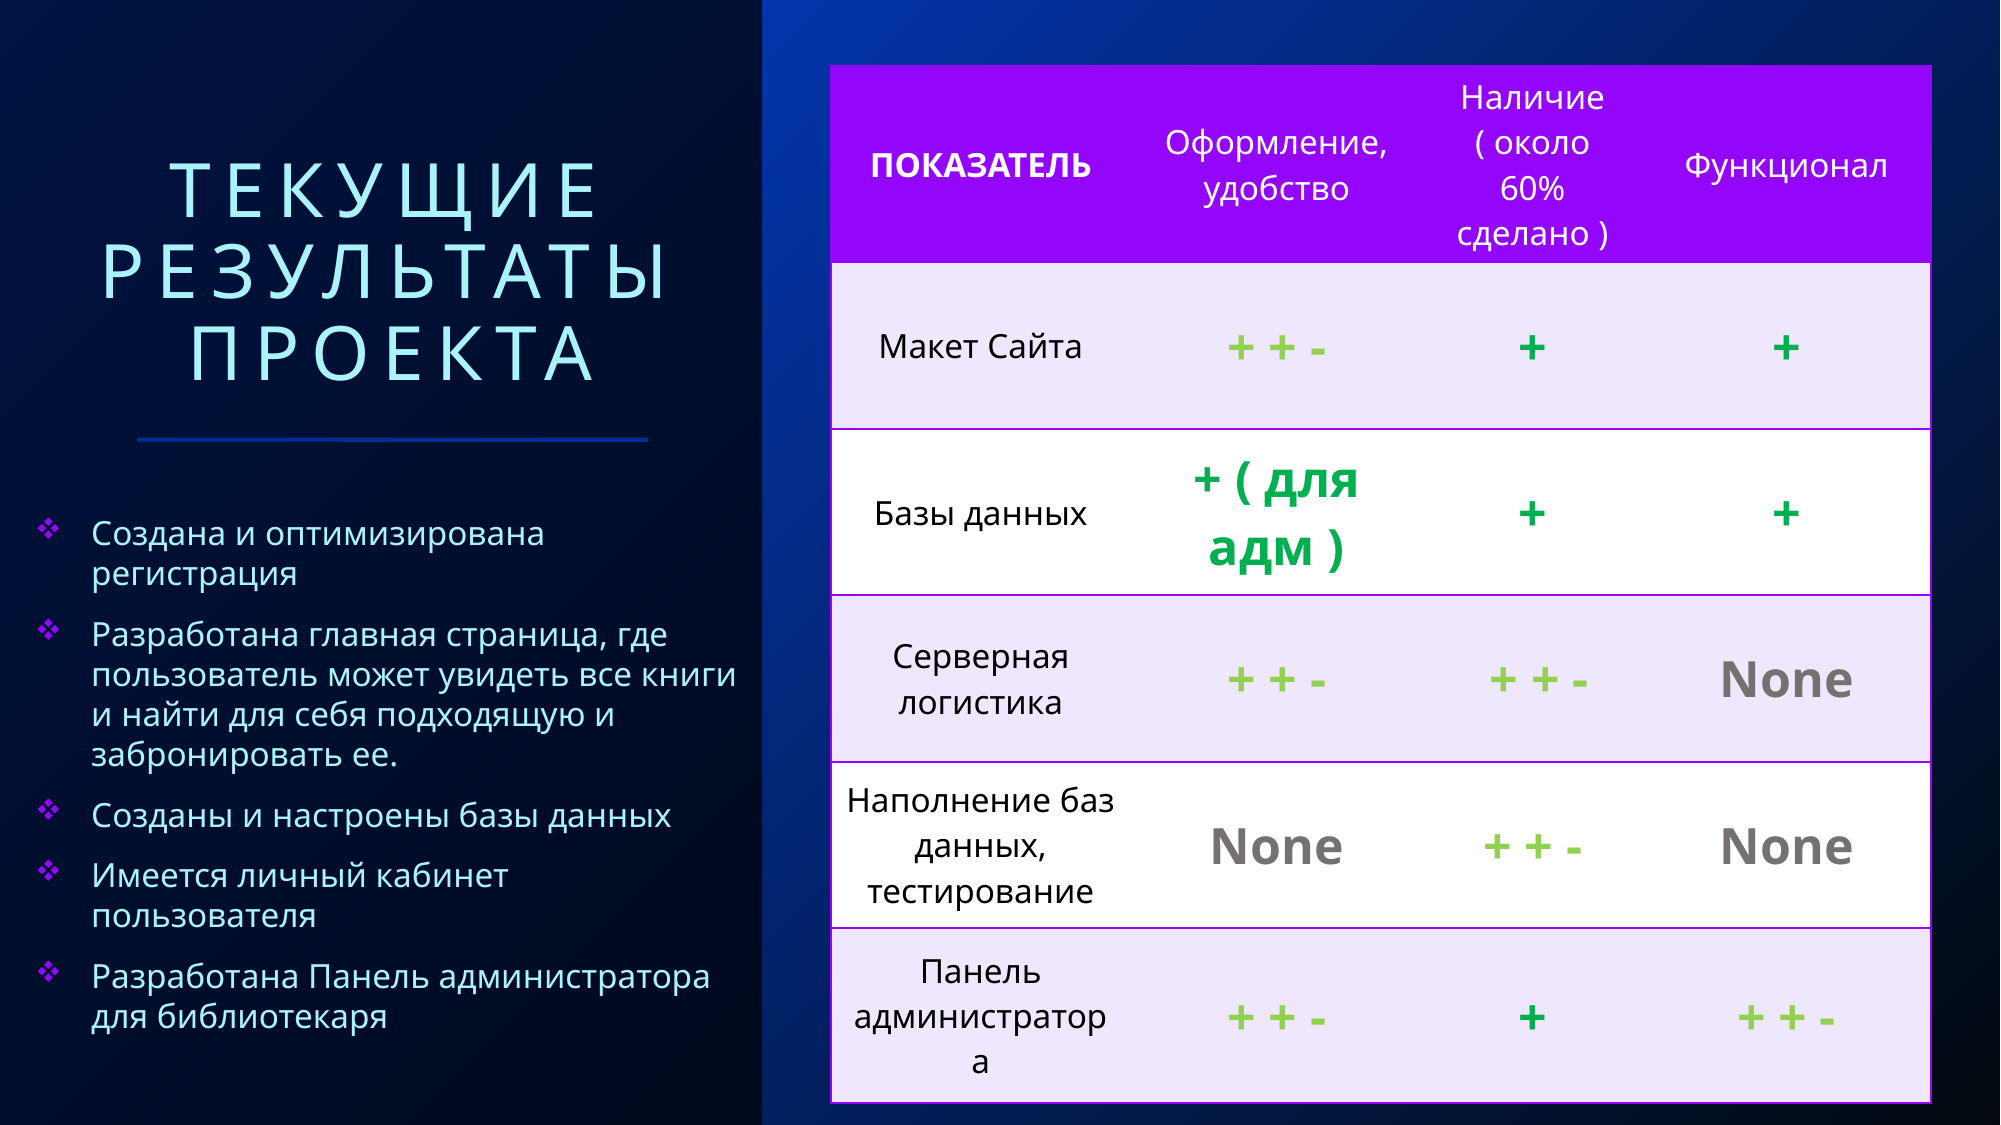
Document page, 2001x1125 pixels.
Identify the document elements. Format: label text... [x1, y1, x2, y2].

table_cell + + - [1423, 596, 1642, 761]
table_cell + + - [1130, 263, 1423, 428]
table_cell + [1423, 929, 1642, 1102]
table_header ПОКАЗАТЕЛЬ [832, 67, 1130, 261]
table_cell Базы данных [832, 430, 1130, 594]
table_cell None [1642, 596, 1930, 761]
table_cell Макет Сайта [832, 263, 1130, 428]
table_header Функционал [1642, 67, 1930, 261]
table_cell + + - [1130, 929, 1423, 1102]
table_cell + [1423, 430, 1642, 594]
table_cell + ( для адм ) [1130, 430, 1423, 594]
table_cell None [1130, 763, 1423, 927]
table_cell + + - [1423, 763, 1642, 927]
table_cell None [1642, 763, 1930, 927]
list Создана и оптимизирована регистрация Разработана главная страница, где пользователь может увидеть все книги и найти для себя подходящую и забронировать ее. Созданы и настроены базы данных Имеется личный кабинет пользователя Разработана Панель администратора для библиотекаря [20, 504, 755, 1125]
table_cell Панель администратора [832, 929, 1130, 1102]
table_cell + + - [1642, 929, 1930, 1102]
table_cell Серверная логистика [832, 596, 1130, 761]
table_header Оформление, удобство [1130, 67, 1423, 261]
title Текущие результаты проекта [49, 42, 731, 404]
table_cell + [1642, 263, 1930, 428]
table_cell Наполнение баз данных, тестирование [832, 763, 1130, 927]
table_header Наличие ( около 60% сделано ) [1423, 67, 1642, 261]
table_cell + + - [1130, 596, 1423, 761]
table_cell + [1423, 263, 1642, 428]
table_cell + [1642, 430, 1930, 594]
